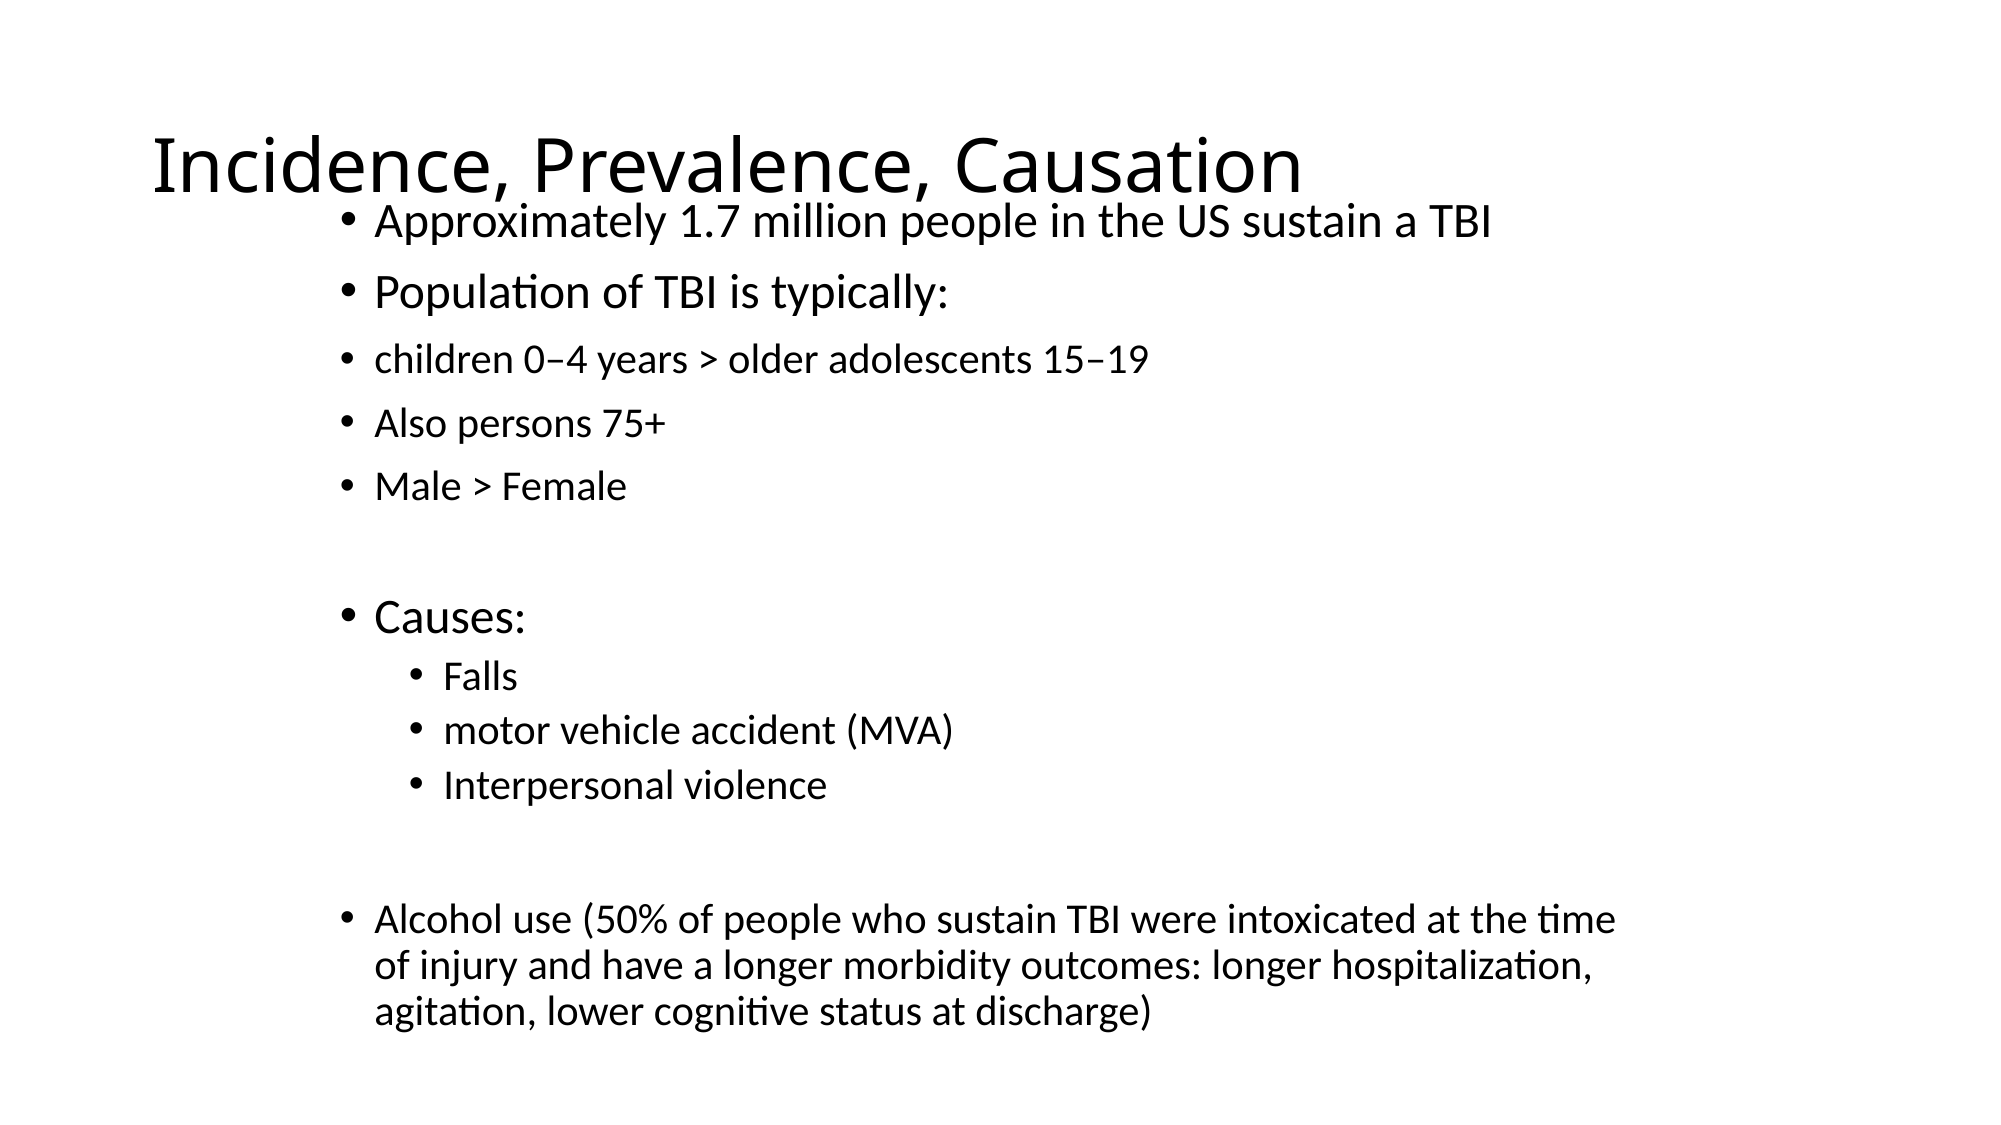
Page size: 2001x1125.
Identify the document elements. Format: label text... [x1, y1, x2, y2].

title Incidence, Prevalence, Causation [137, 59, 1863, 278]
list Approximately 1.7 million people in the US sustain a TBI Population of TBI is typically: children 0–4 years > older adolescents 15–19 Also persons 75+ Male > Female Causes: Falls motor vehicle accident (MVA) Interpersonal violence Alcohol use (50% of people who sustain TBI were intoxicated at the time of injury and have a longer morbidity outcomes: longer hospitalization, agitation, lower cognitive status at discharge) [324, 187, 1675, 1050]
